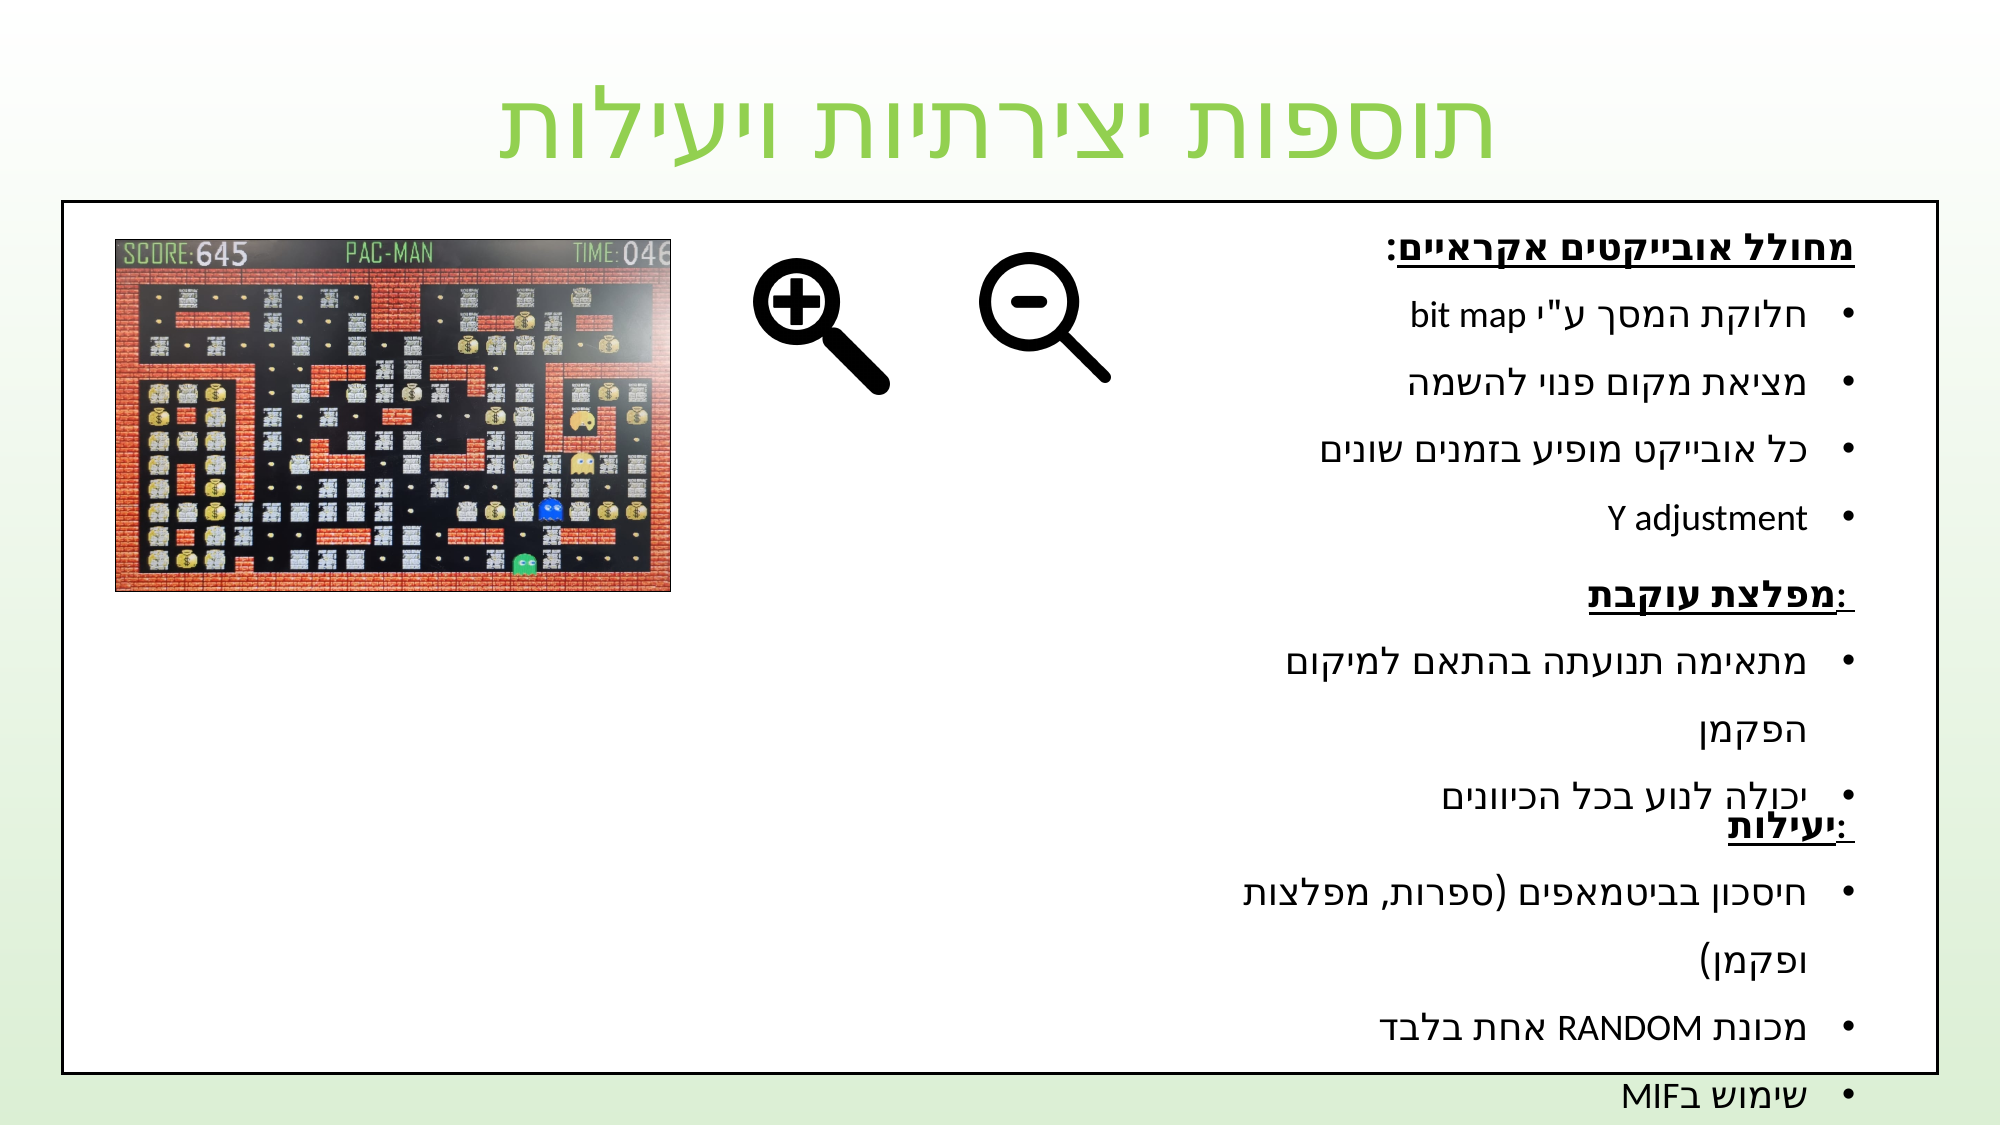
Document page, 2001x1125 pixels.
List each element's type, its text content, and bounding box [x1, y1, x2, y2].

picture [115, 239, 671, 592]
text_box מפלצת עוקבת: מתאימה תנועתה בהתאם למיקום הפקמן יכולה לנוע בכל הכיוונים [1200, 562, 1870, 793]
picture [979, 252, 1111, 383]
picture [753, 258, 890, 395]
text_box מחולל אובייקטים אקראיים: חלוקת המסך ע"י bit map מציאת מקום פנוי להשמה כל אובייקט מופיע בזמנים שונים Y adjustment [1215, 215, 1870, 562]
text_box תוספות יצירתיות ויעילות [404, 51, 1596, 187]
text_box יעילות: חיסכון בביטמאפים (ספרות, מפלצות ופקמן) מכונת RANDOM אחת בלבד שימוש בMIF [1110, 793, 1870, 1125]
